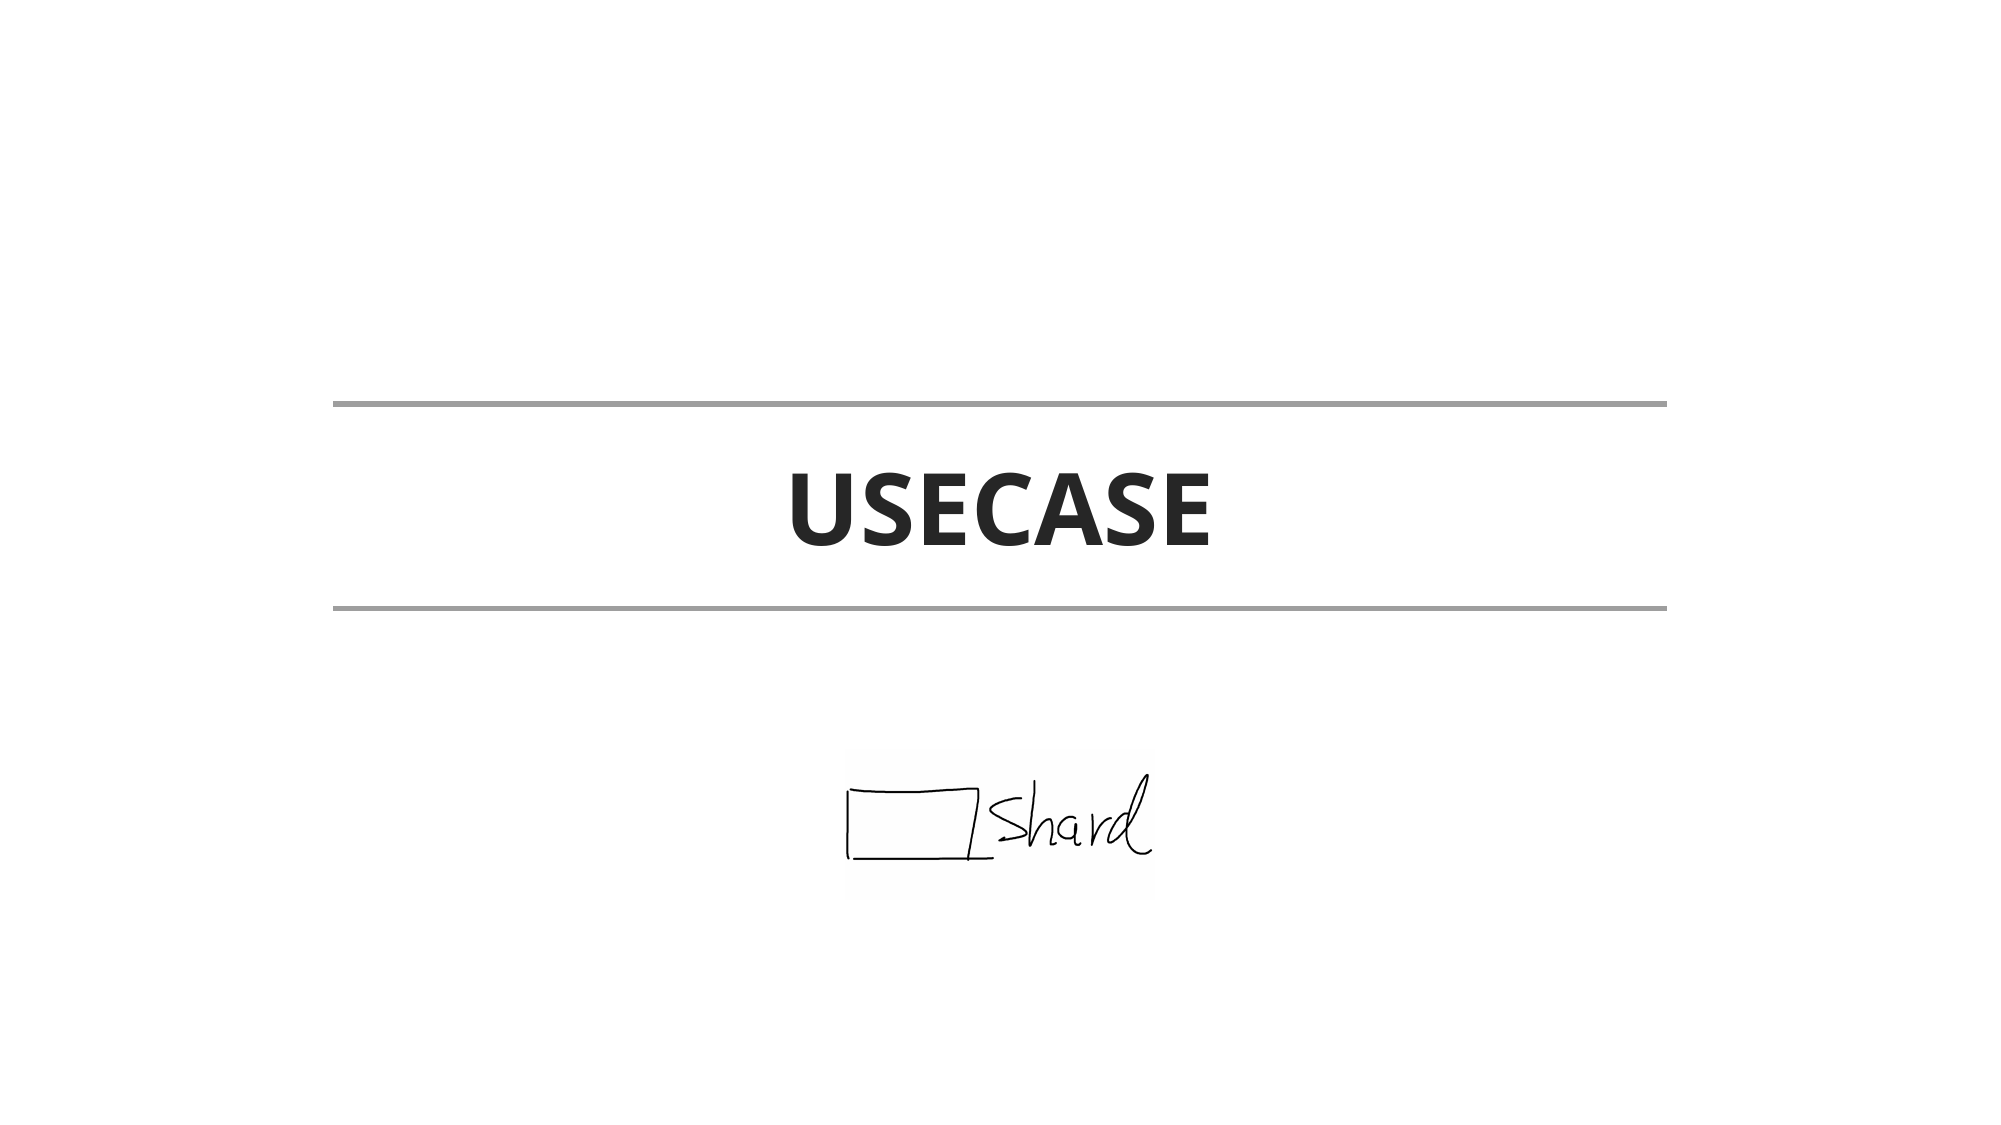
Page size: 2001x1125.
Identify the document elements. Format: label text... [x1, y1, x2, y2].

picture [845, 749, 1155, 900]
table_header USECASE [333, 407, 1667, 606]
